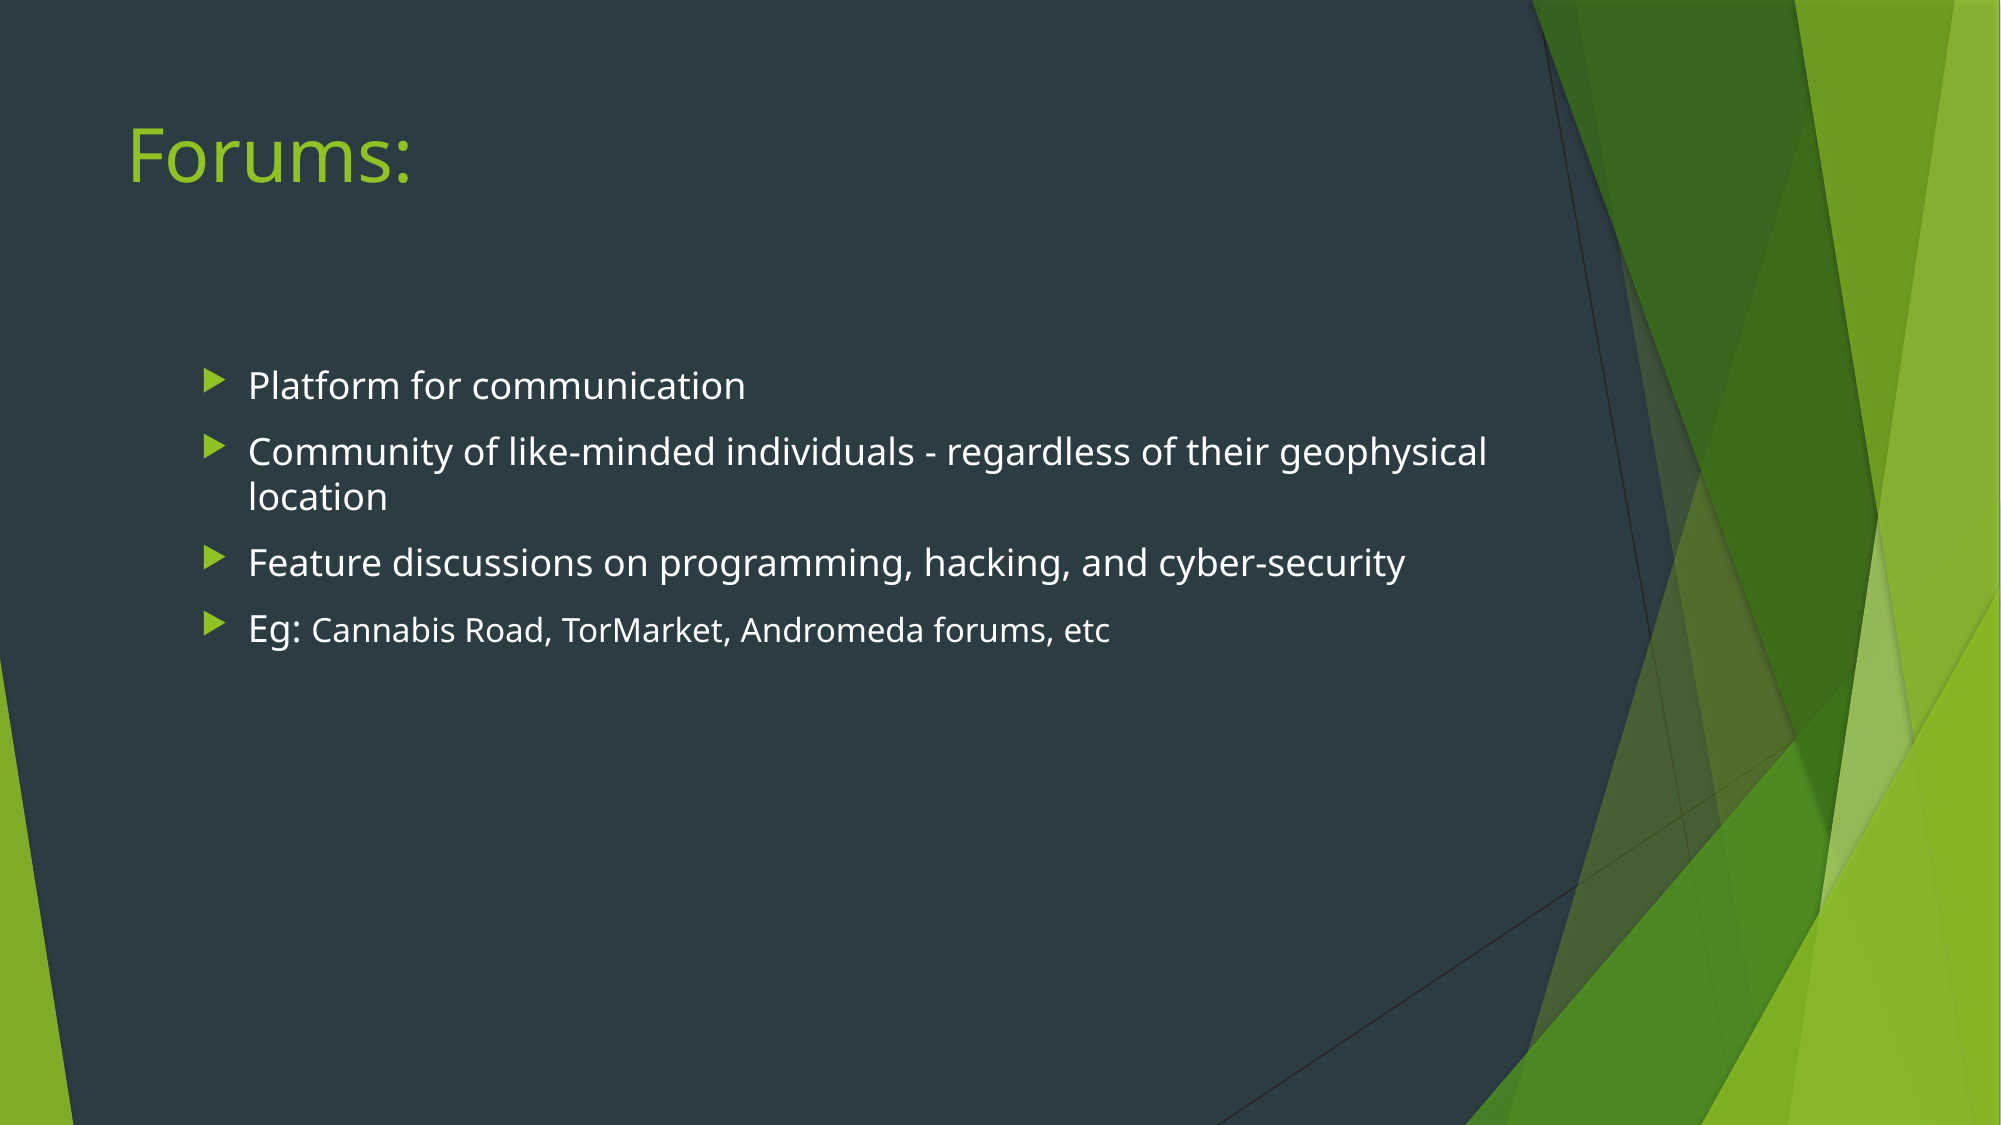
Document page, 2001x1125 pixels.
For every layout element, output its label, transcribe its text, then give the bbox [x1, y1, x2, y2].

list Platform for communication Community of like-minded individuals - regardless of their geophysical location Feature discussions on programming, hacking, and cyber-security Eg: Cannabis Road, TorMarket, Andromeda forums, etc [111, 354, 1522, 992]
title Forums: [111, 99, 1522, 317]
